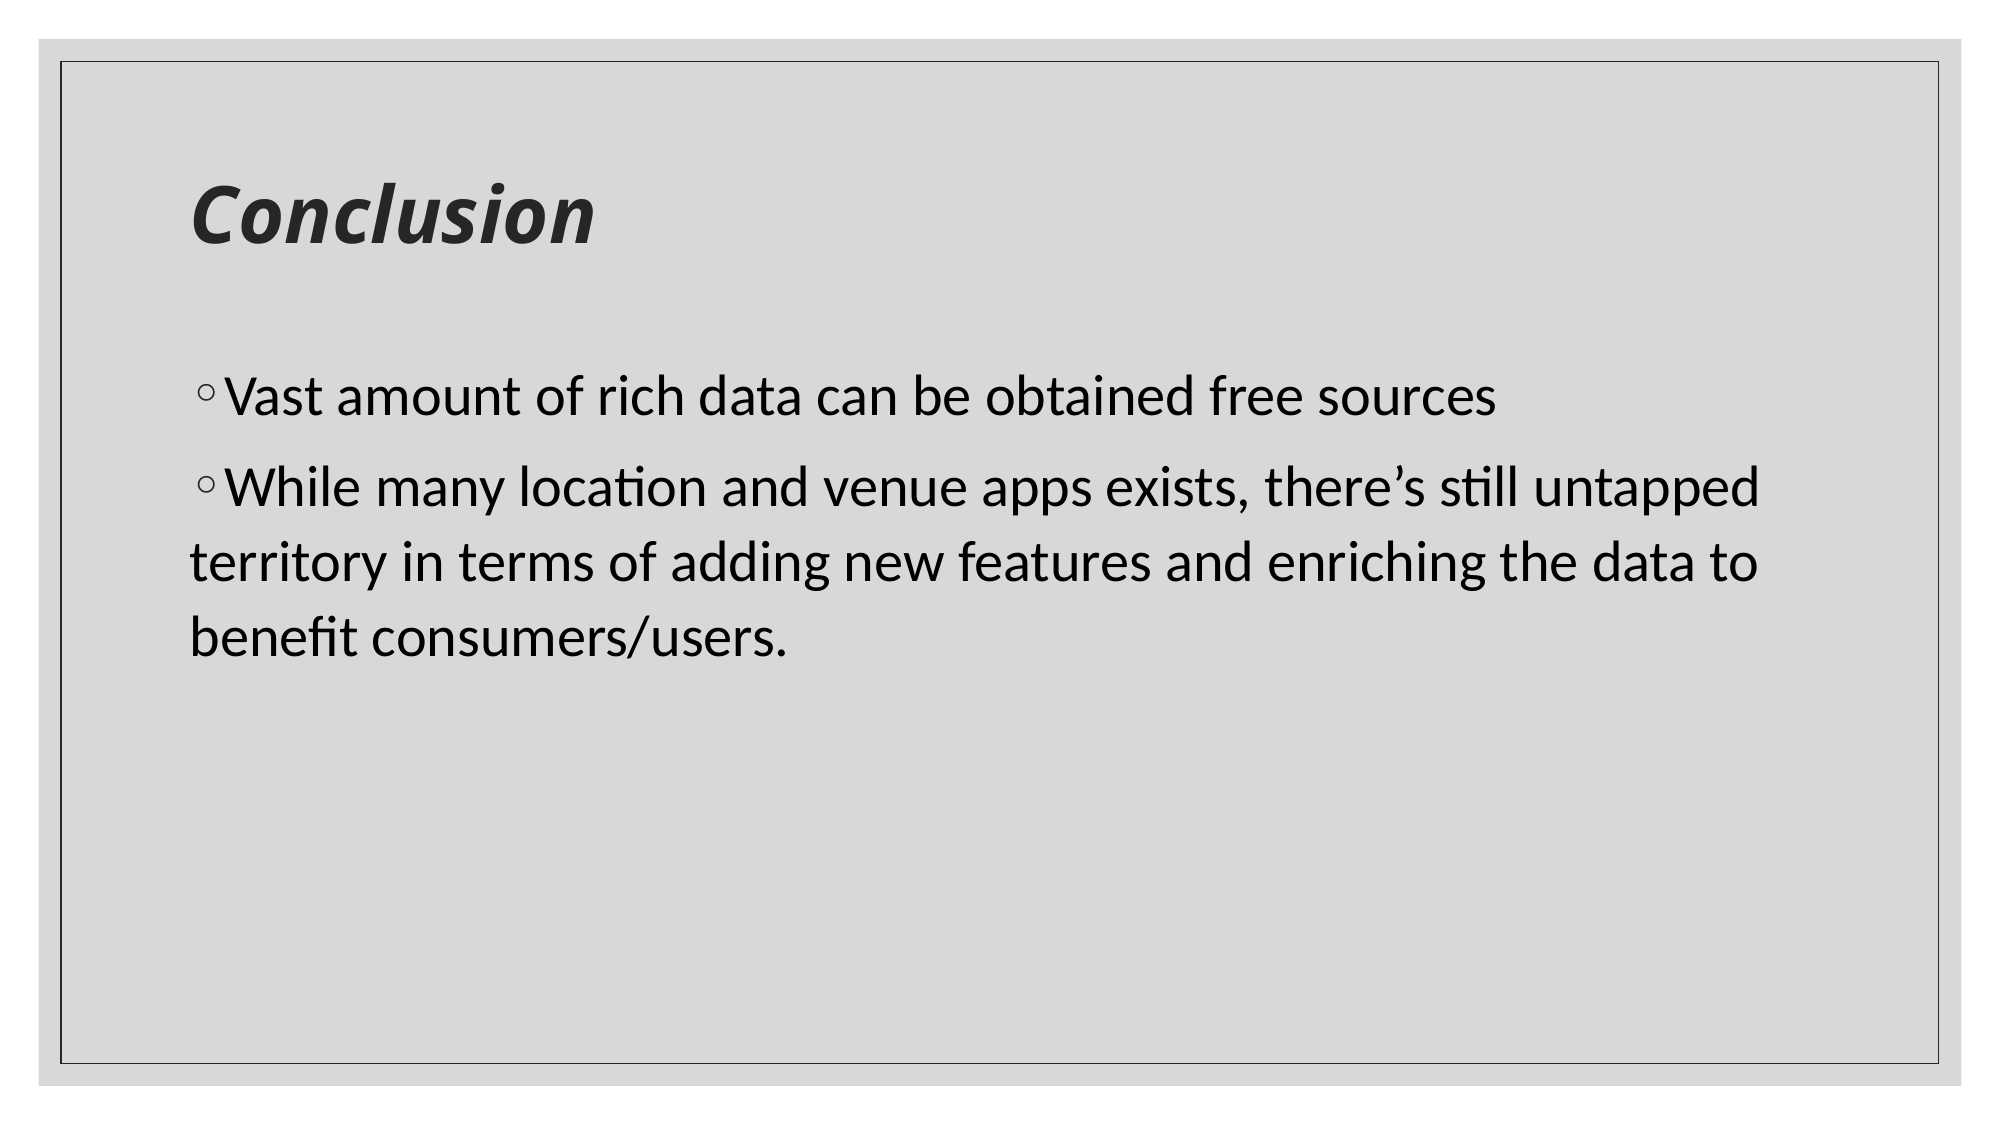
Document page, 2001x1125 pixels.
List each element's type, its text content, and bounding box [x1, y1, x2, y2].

title Conclusion [174, 105, 1825, 331]
list Vast amount of rich data can be obtained free sources While many location and venue apps exists, there’s still untapped territory in terms of adding new features and enriching the data to benefit consumers/users. [174, 345, 1825, 977]
